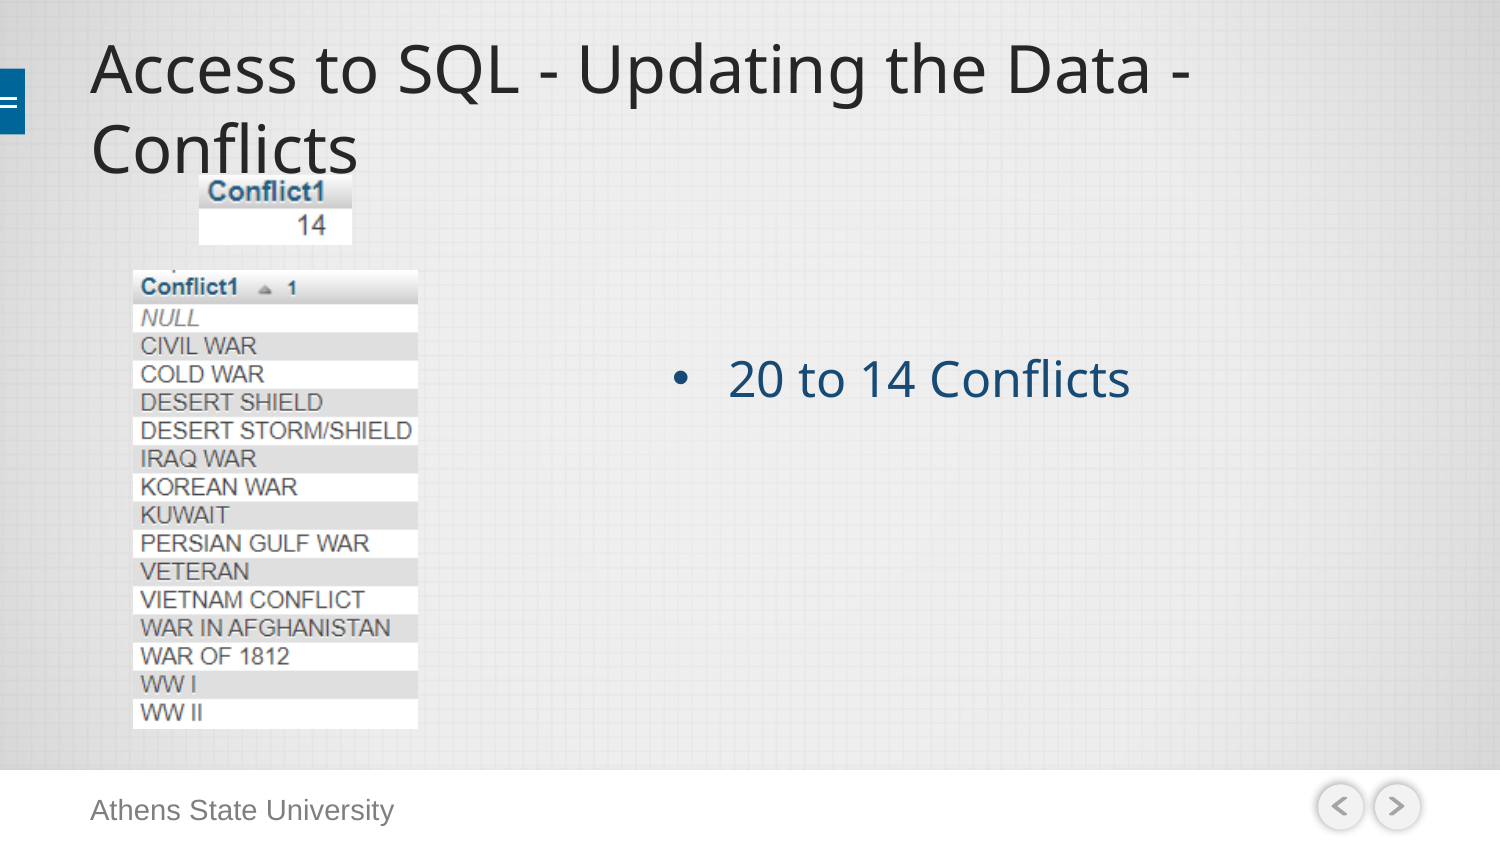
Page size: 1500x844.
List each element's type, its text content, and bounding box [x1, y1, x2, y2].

text_box 20 to 14 Conflicts [657, 326, 1352, 518]
footer Athens State University [75, 784, 1163, 833]
title Access to SQL - Updating the Data - Conflicts [75, 71, 1425, 142]
picture [0, 0, 1500, 770]
